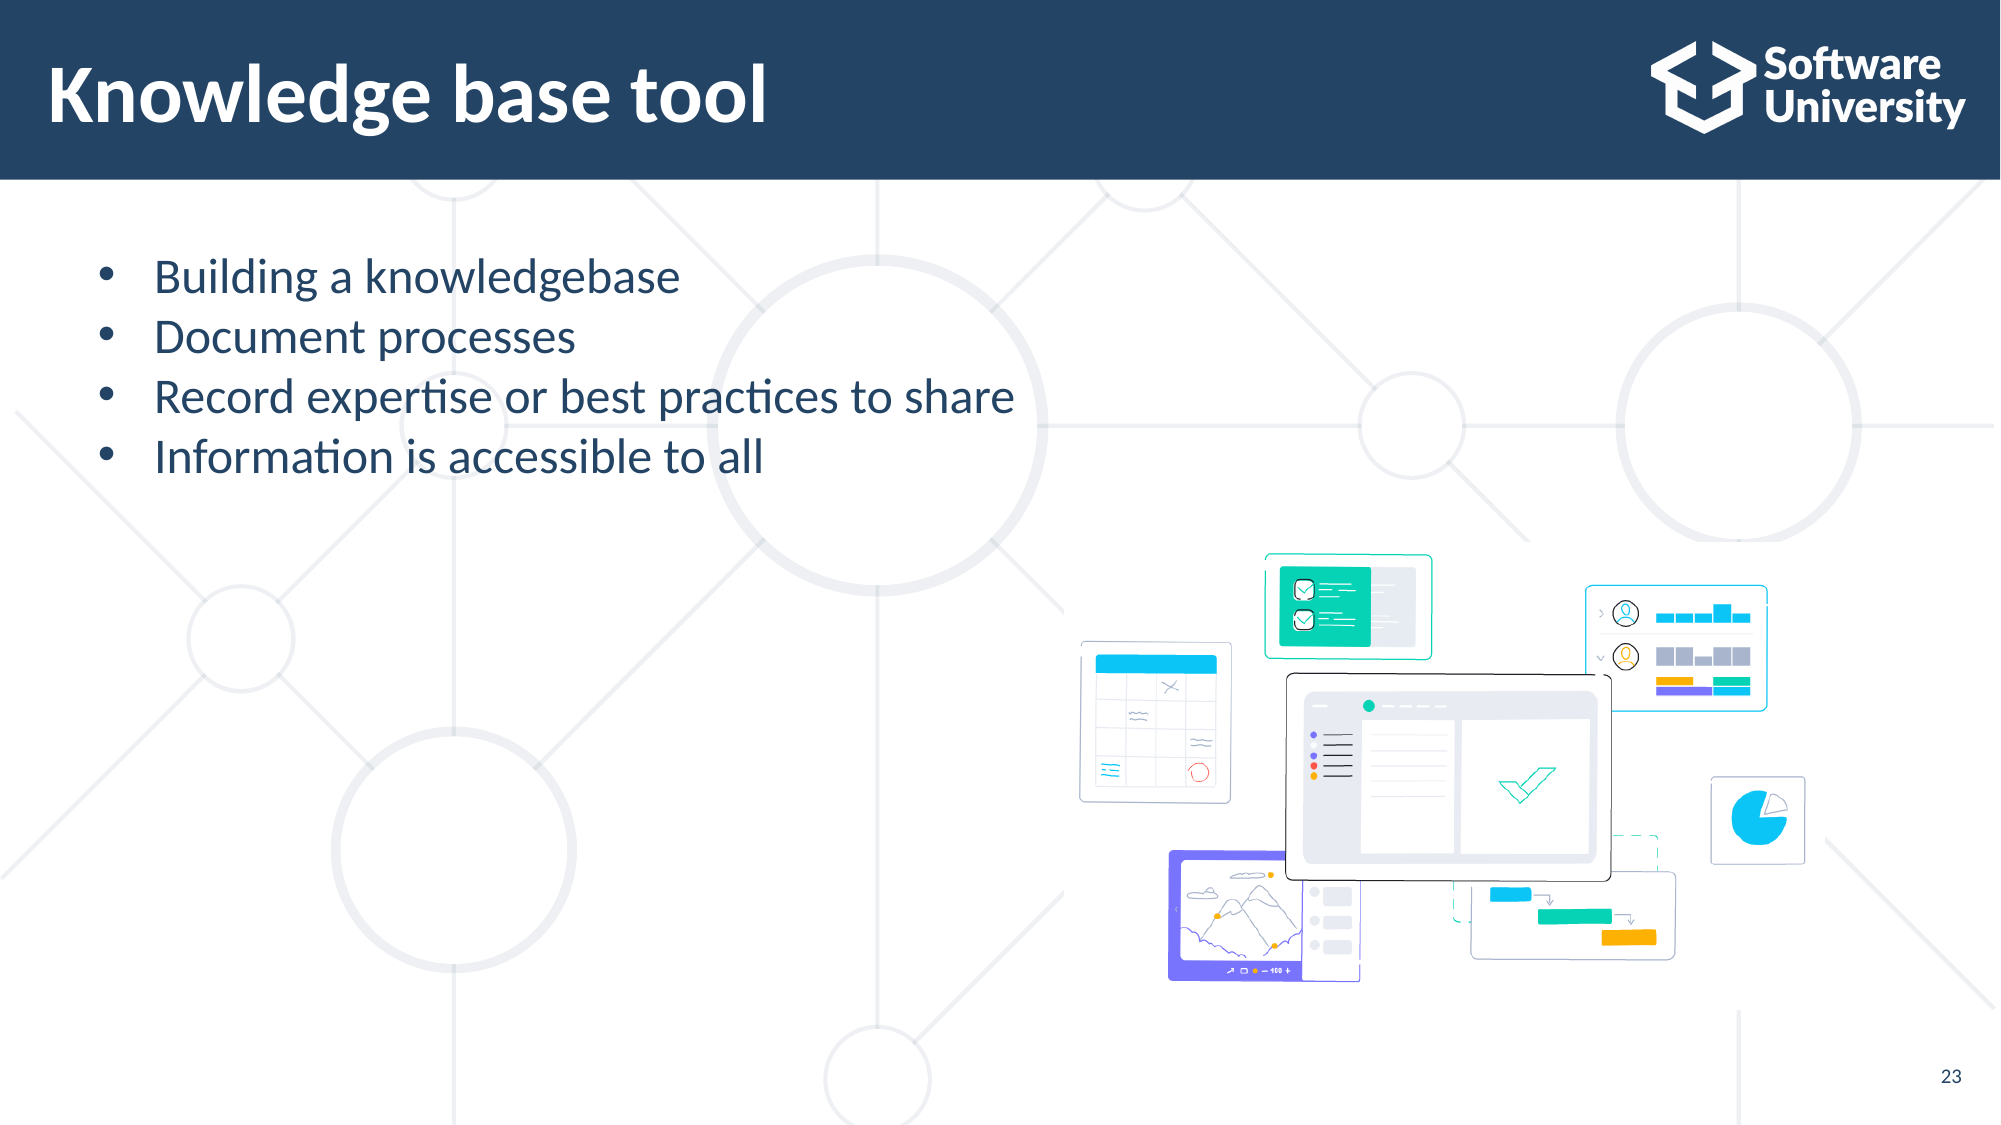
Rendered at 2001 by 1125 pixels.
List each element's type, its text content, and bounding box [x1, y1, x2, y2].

text_box Building a knowledgebase Document processes Record expertise or best practices to share Information is accessible to all [83, 235, 1065, 491]
picture [1064, 541, 1825, 1010]
slide_number 23 [1897, 1049, 1968, 1101]
title Knowledge base tool [31, 16, 1625, 162]
picture [1651, 41, 1966, 134]
